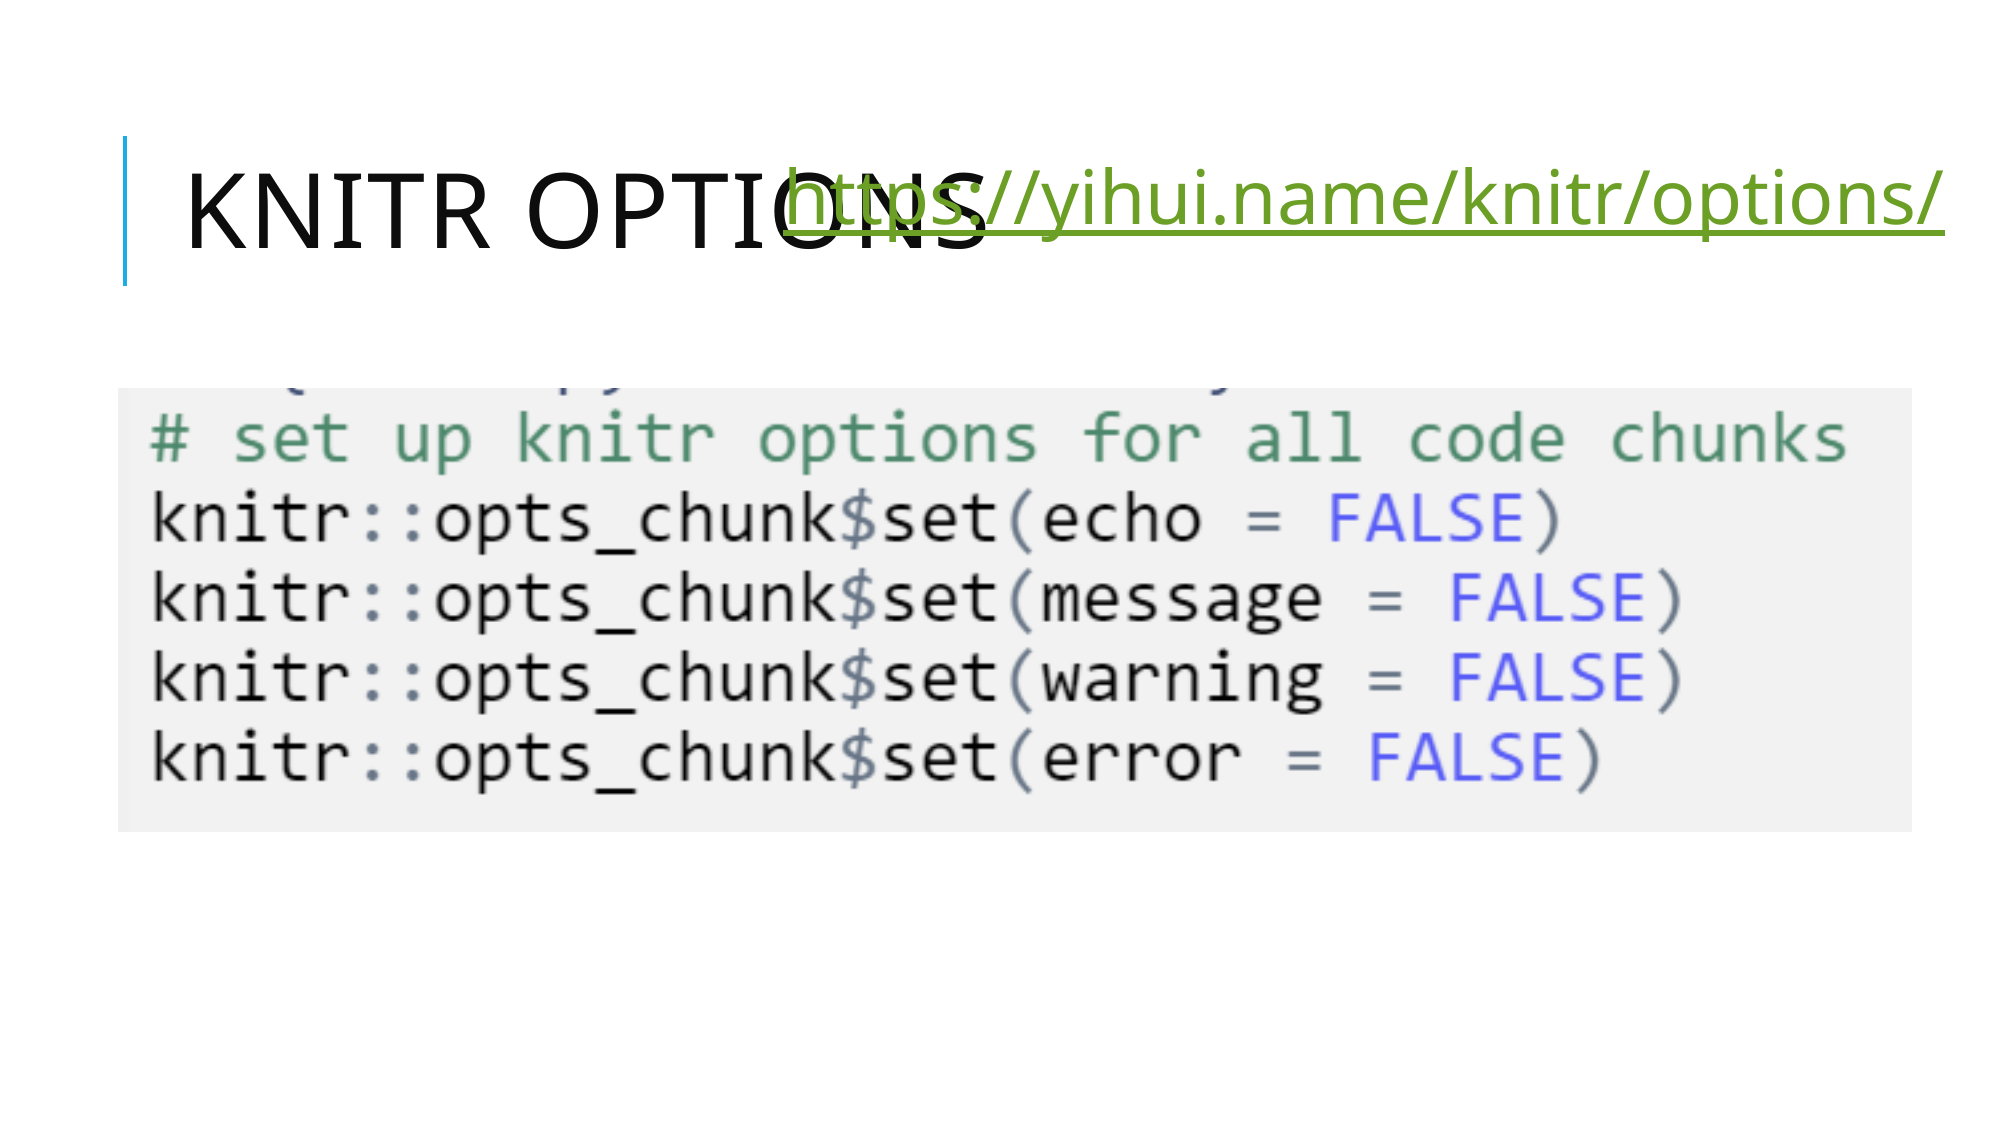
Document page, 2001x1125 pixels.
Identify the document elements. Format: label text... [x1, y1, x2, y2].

text_box https://yihui.name/knitr/options/ [768, 142, 1960, 260]
picture [118, 387, 1912, 832]
title Knitr options [168, 96, 1763, 342]
